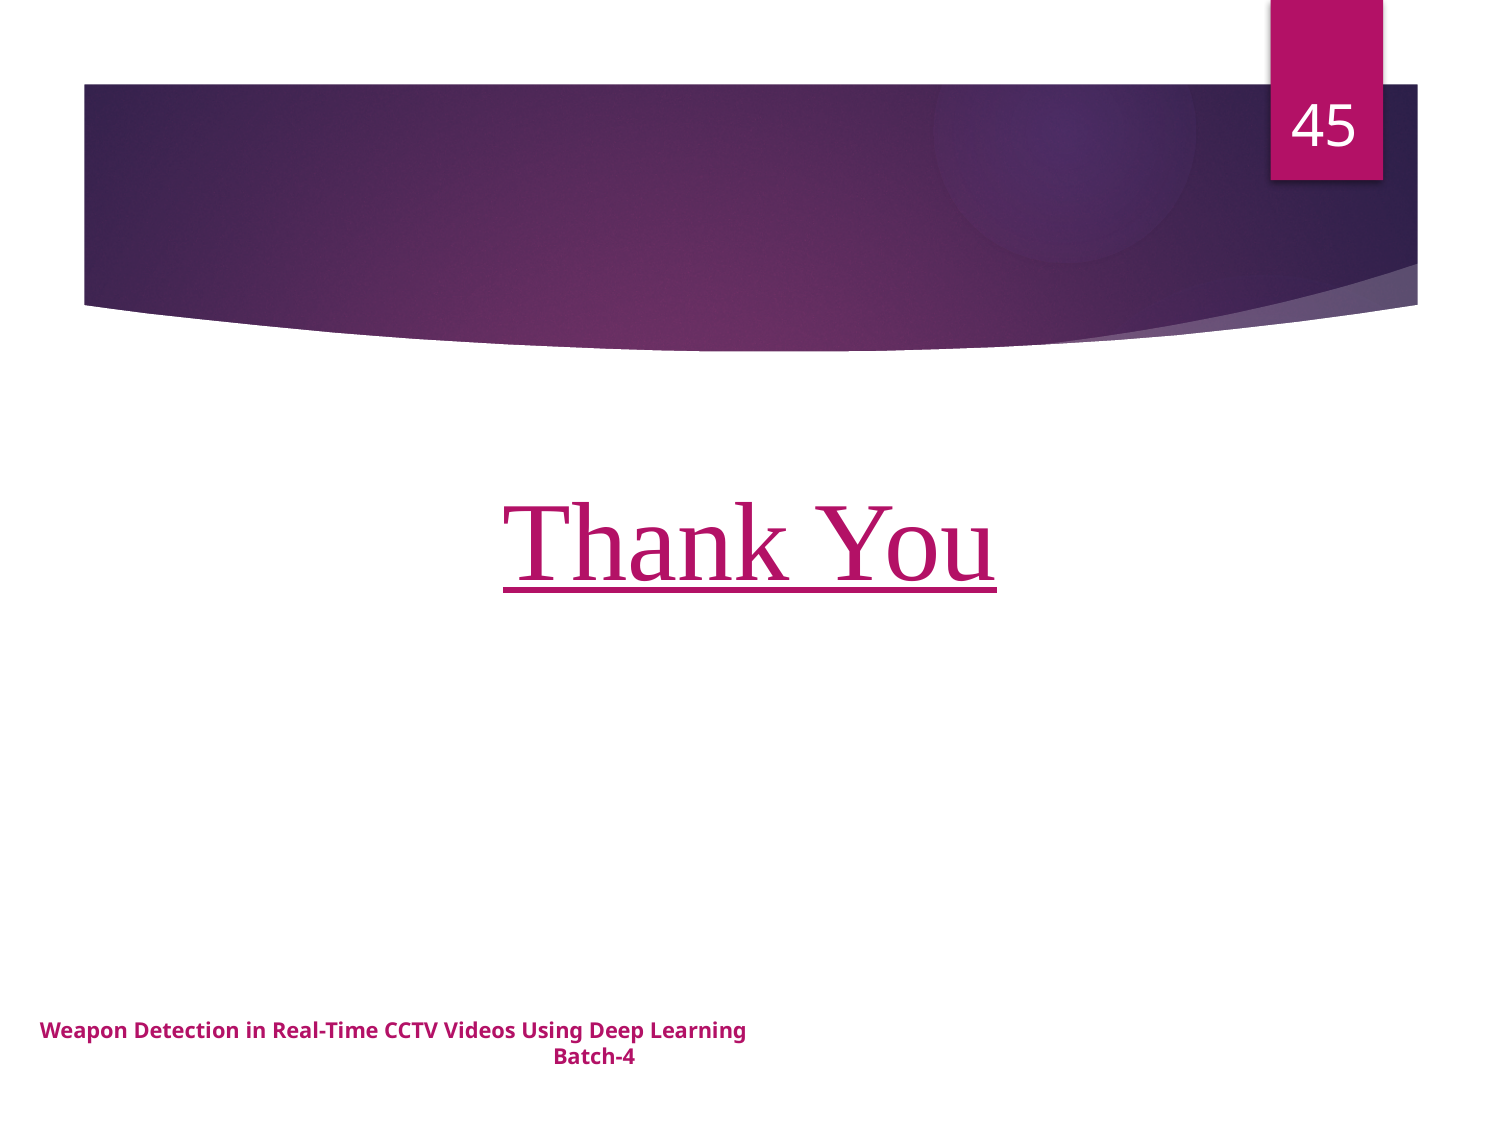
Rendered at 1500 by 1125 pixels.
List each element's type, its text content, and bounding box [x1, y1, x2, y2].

title Thank You [68, 441, 1432, 629]
slide_number 45 [1259, 48, 1390, 175]
footer Weapon Detection in Real-Time CCTV Videos Using Deep Learning Batch-4 [25, 1025, 1500, 1077]
